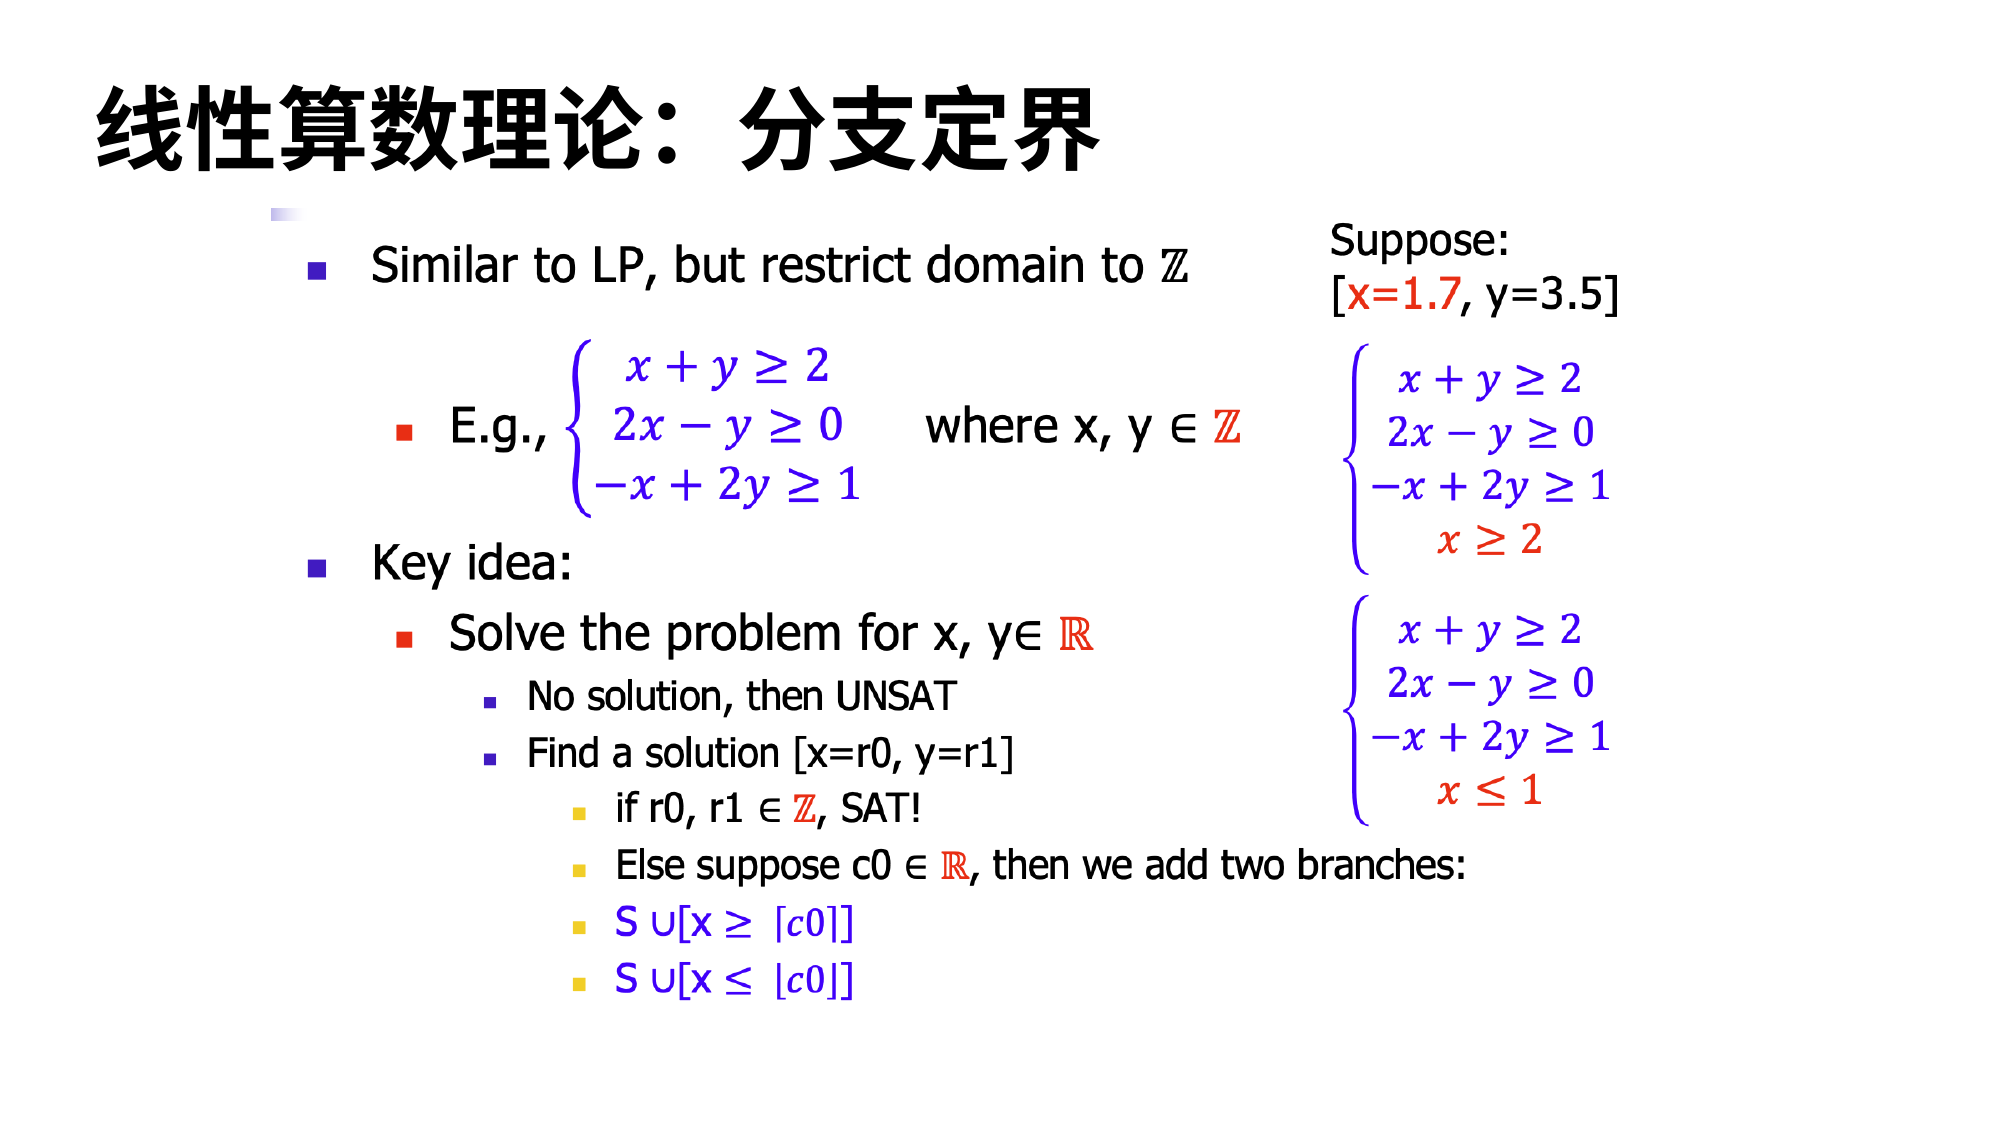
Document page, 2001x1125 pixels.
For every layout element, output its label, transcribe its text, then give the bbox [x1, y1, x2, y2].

picture [271, 208, 1729, 1069]
title 线性算数理论：分支定界 [78, 25, 1804, 243]
